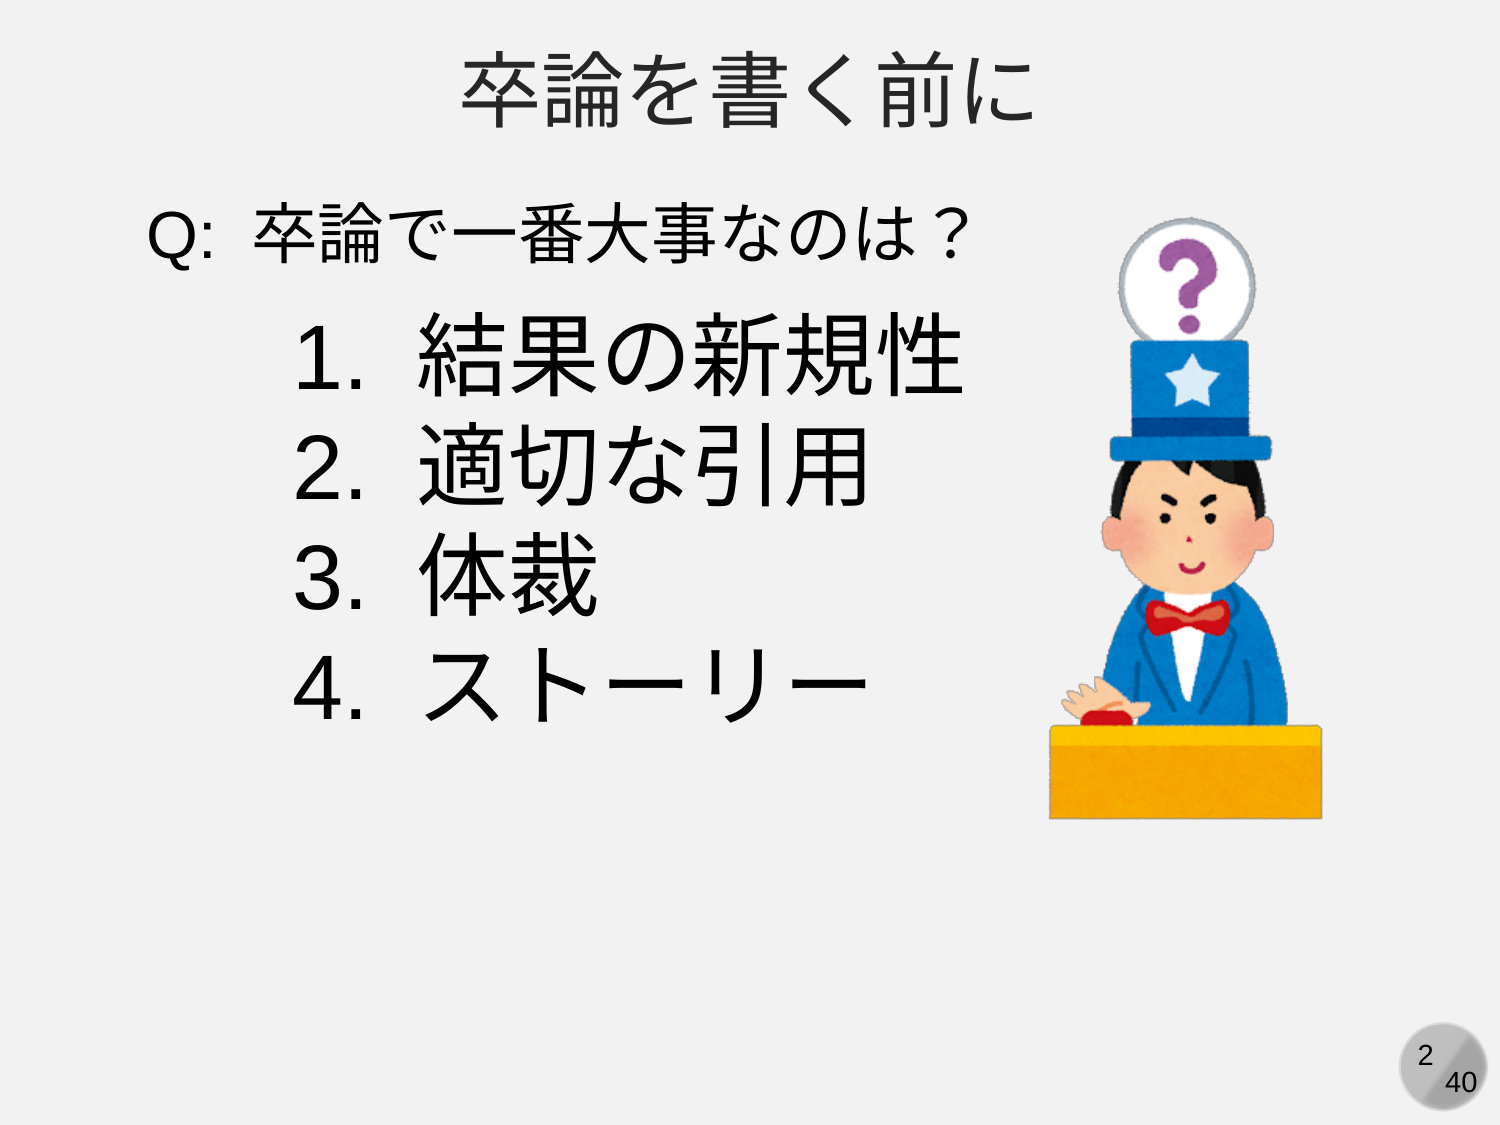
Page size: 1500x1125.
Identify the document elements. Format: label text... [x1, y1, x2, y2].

text_box Q: 卒論で一番大事なのは？ [131, 184, 1001, 280]
picture [997, 208, 1380, 835]
list 卒論を書く前に [0, 31, 1500, 155]
text_box 1. 結果の新規性 2. 適切な引用 3. 体裁 4. ストーリー [278, 290, 983, 746]
